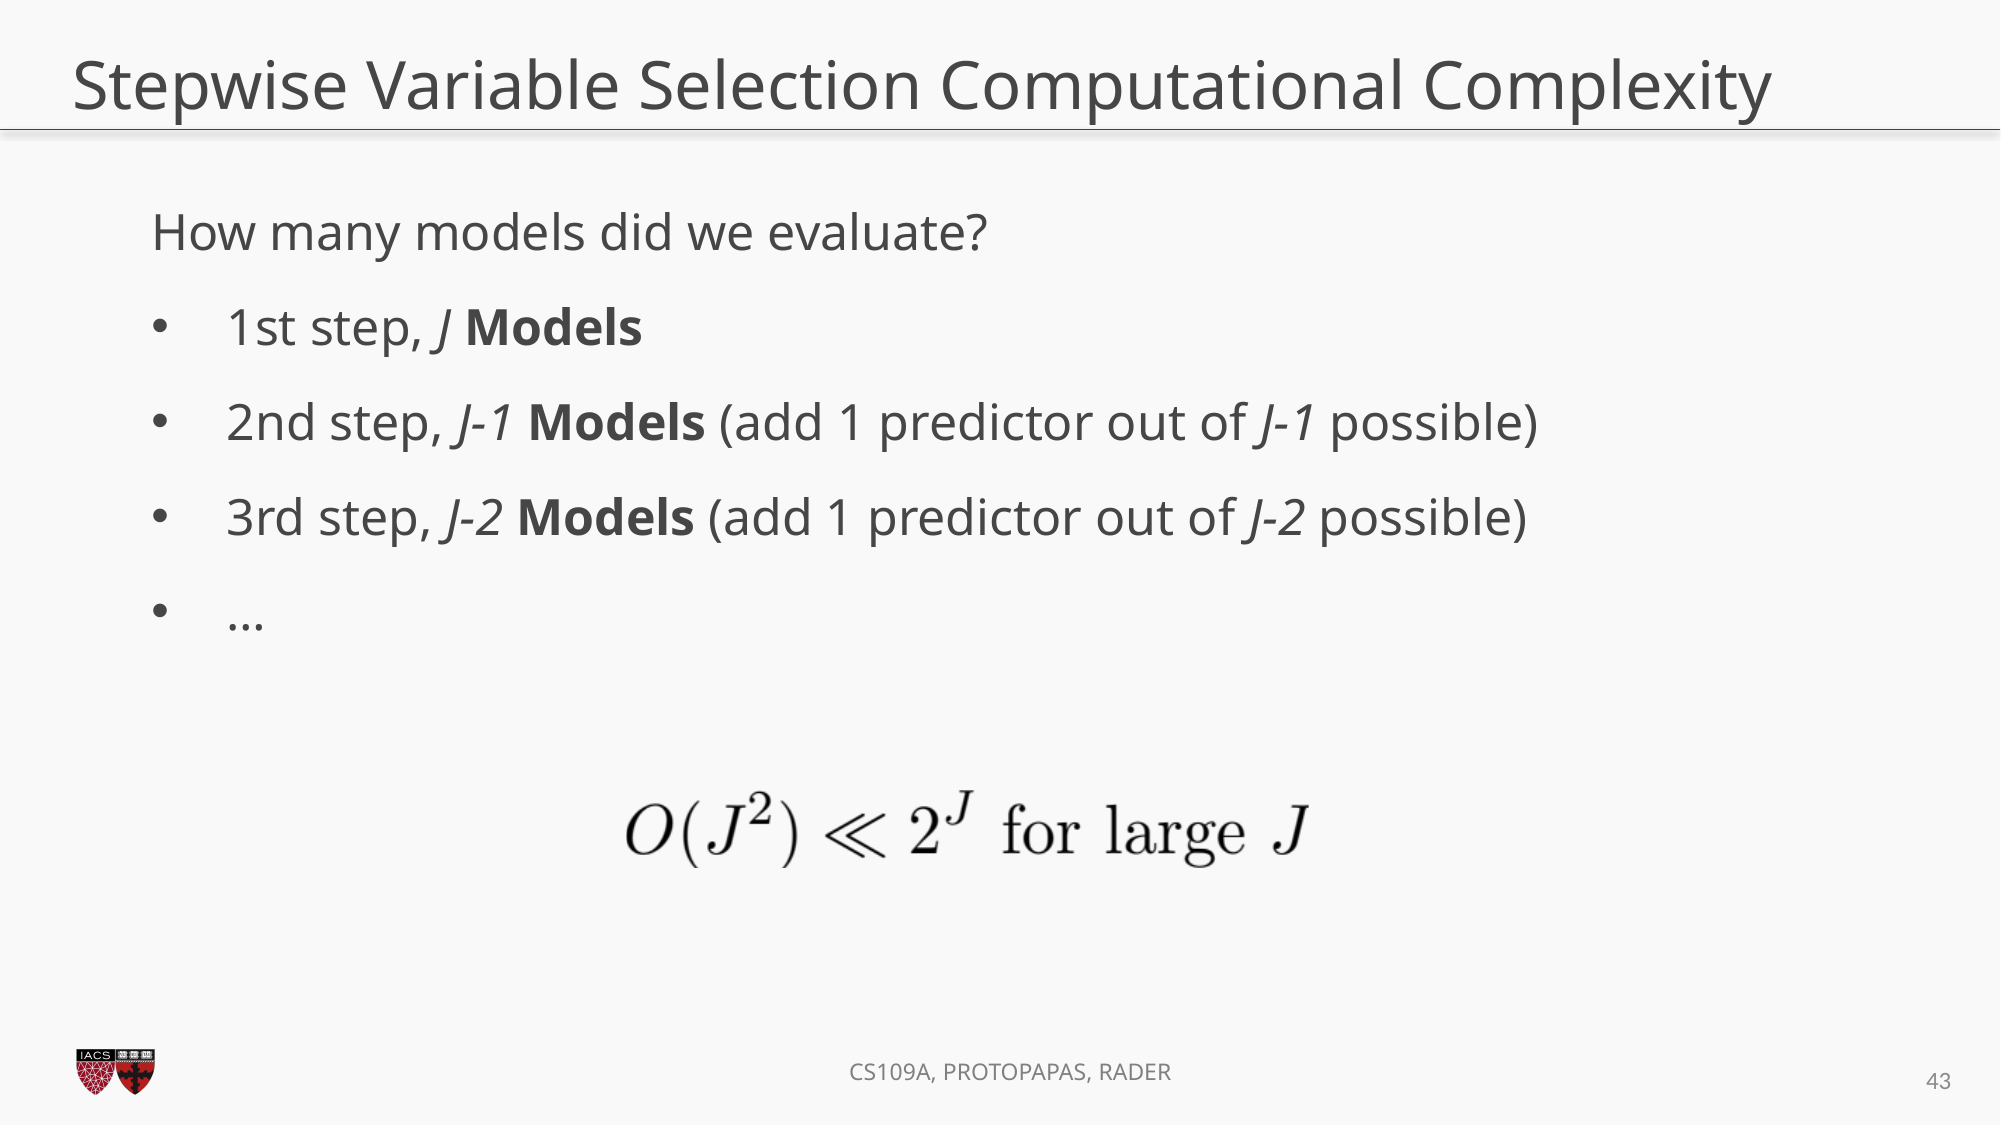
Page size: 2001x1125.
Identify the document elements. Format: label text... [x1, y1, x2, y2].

slide_number 42 [1500, 1050, 1967, 1110]
list How many models did we evaluate? 1st step, J Models 2nd step, J-1 Models (add 1 predictor out of J-1 possible) 3rd step, J-2 Models (add 1 predictor out of J-2 possible) … [136, 193, 1831, 540]
picture [626, 789, 1309, 868]
title Stepwise Variable Selection Computational Complexity [57, 35, 1943, 162]
picture [75, 1049, 155, 1095]
